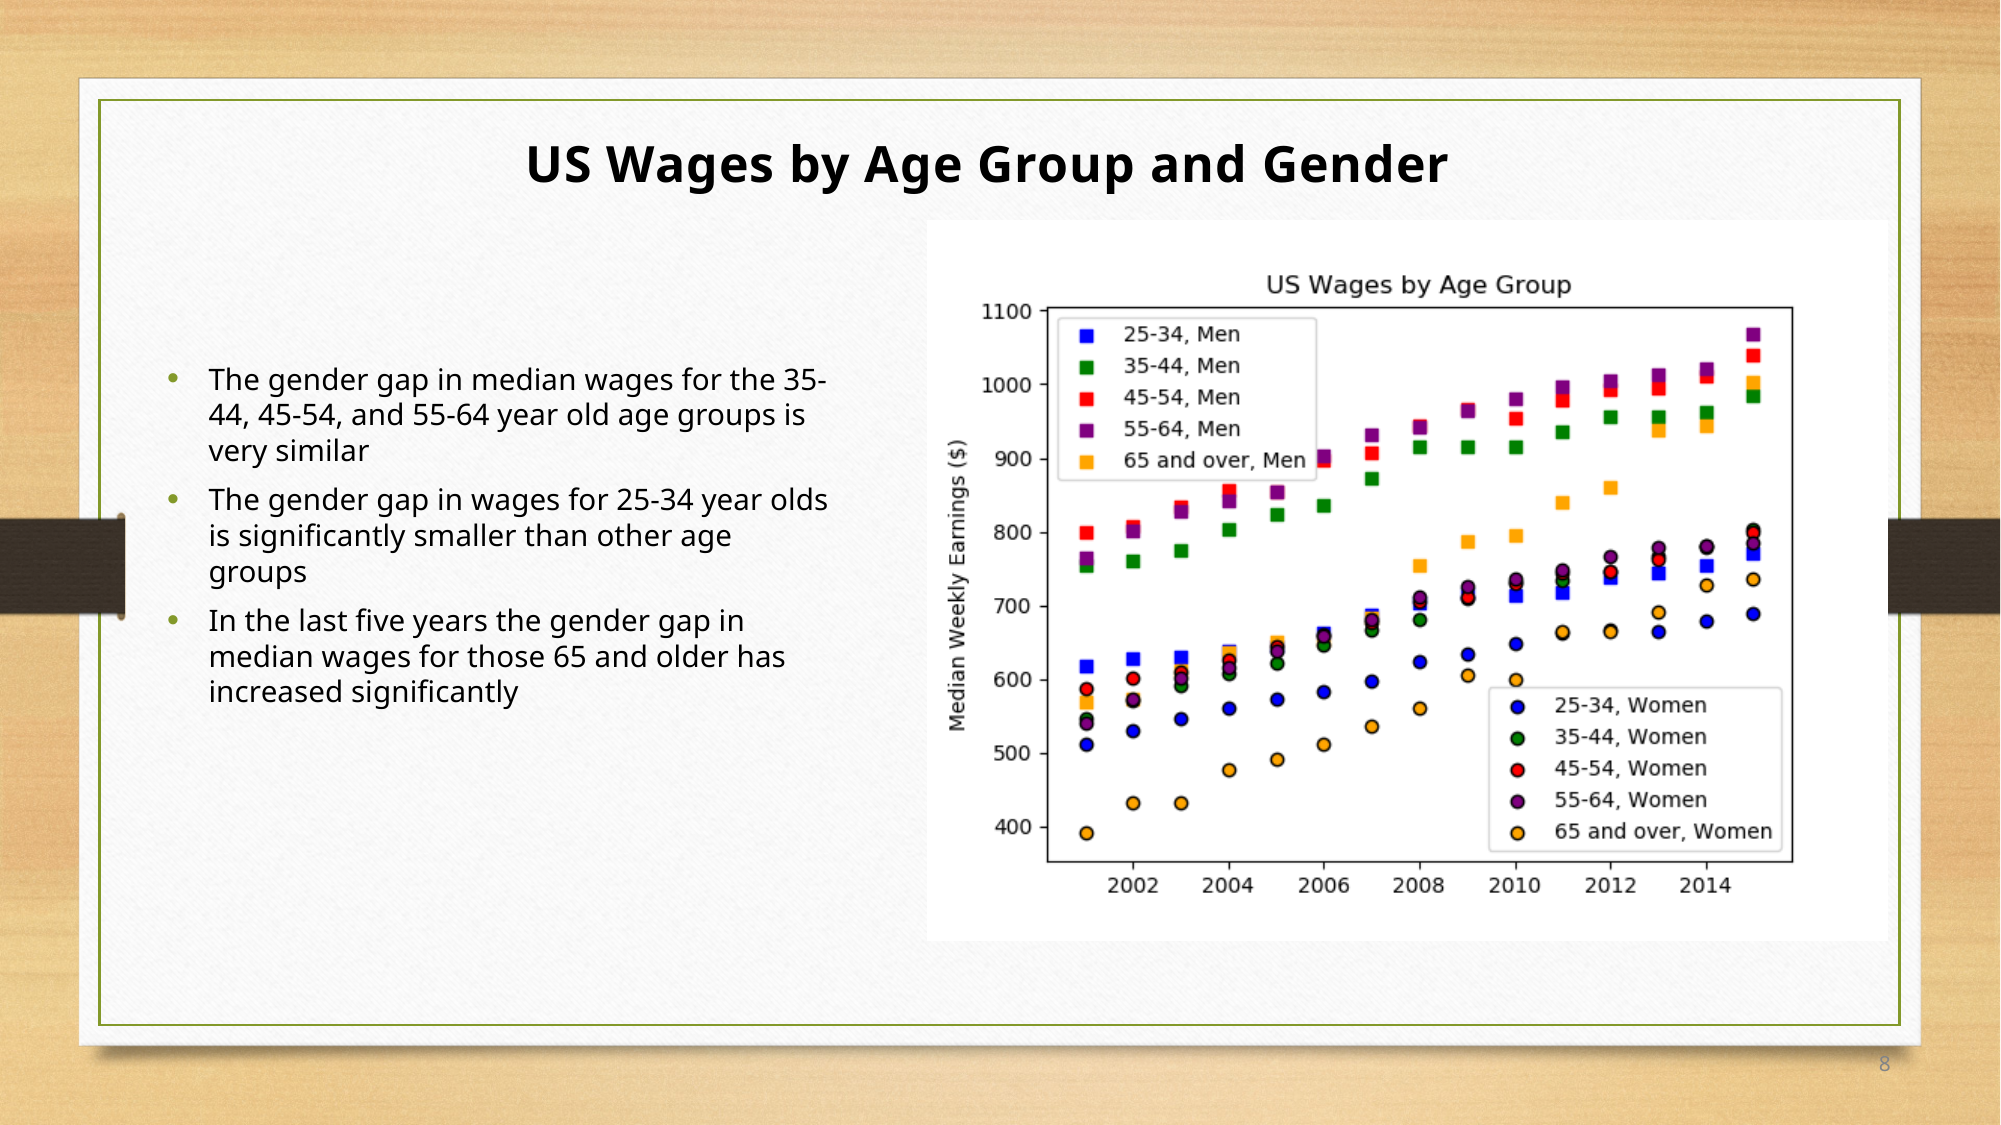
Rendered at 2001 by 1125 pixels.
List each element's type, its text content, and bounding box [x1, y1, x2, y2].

title US Wages by Age Group and Gender [454, 127, 1522, 199]
list The gender gap in median wages for the 35-44, 45-54, and 55-64 year old age groups is very similar The gender gap in wages for 25-34 year olds is significantly smaller than other age groups In the last five years the gender gap in median wages for those 65 and older has increased significantly [152, 311, 853, 722]
slide_number 8 [1857, 1034, 1918, 1095]
picture [0, 0, 2001, 1125]
